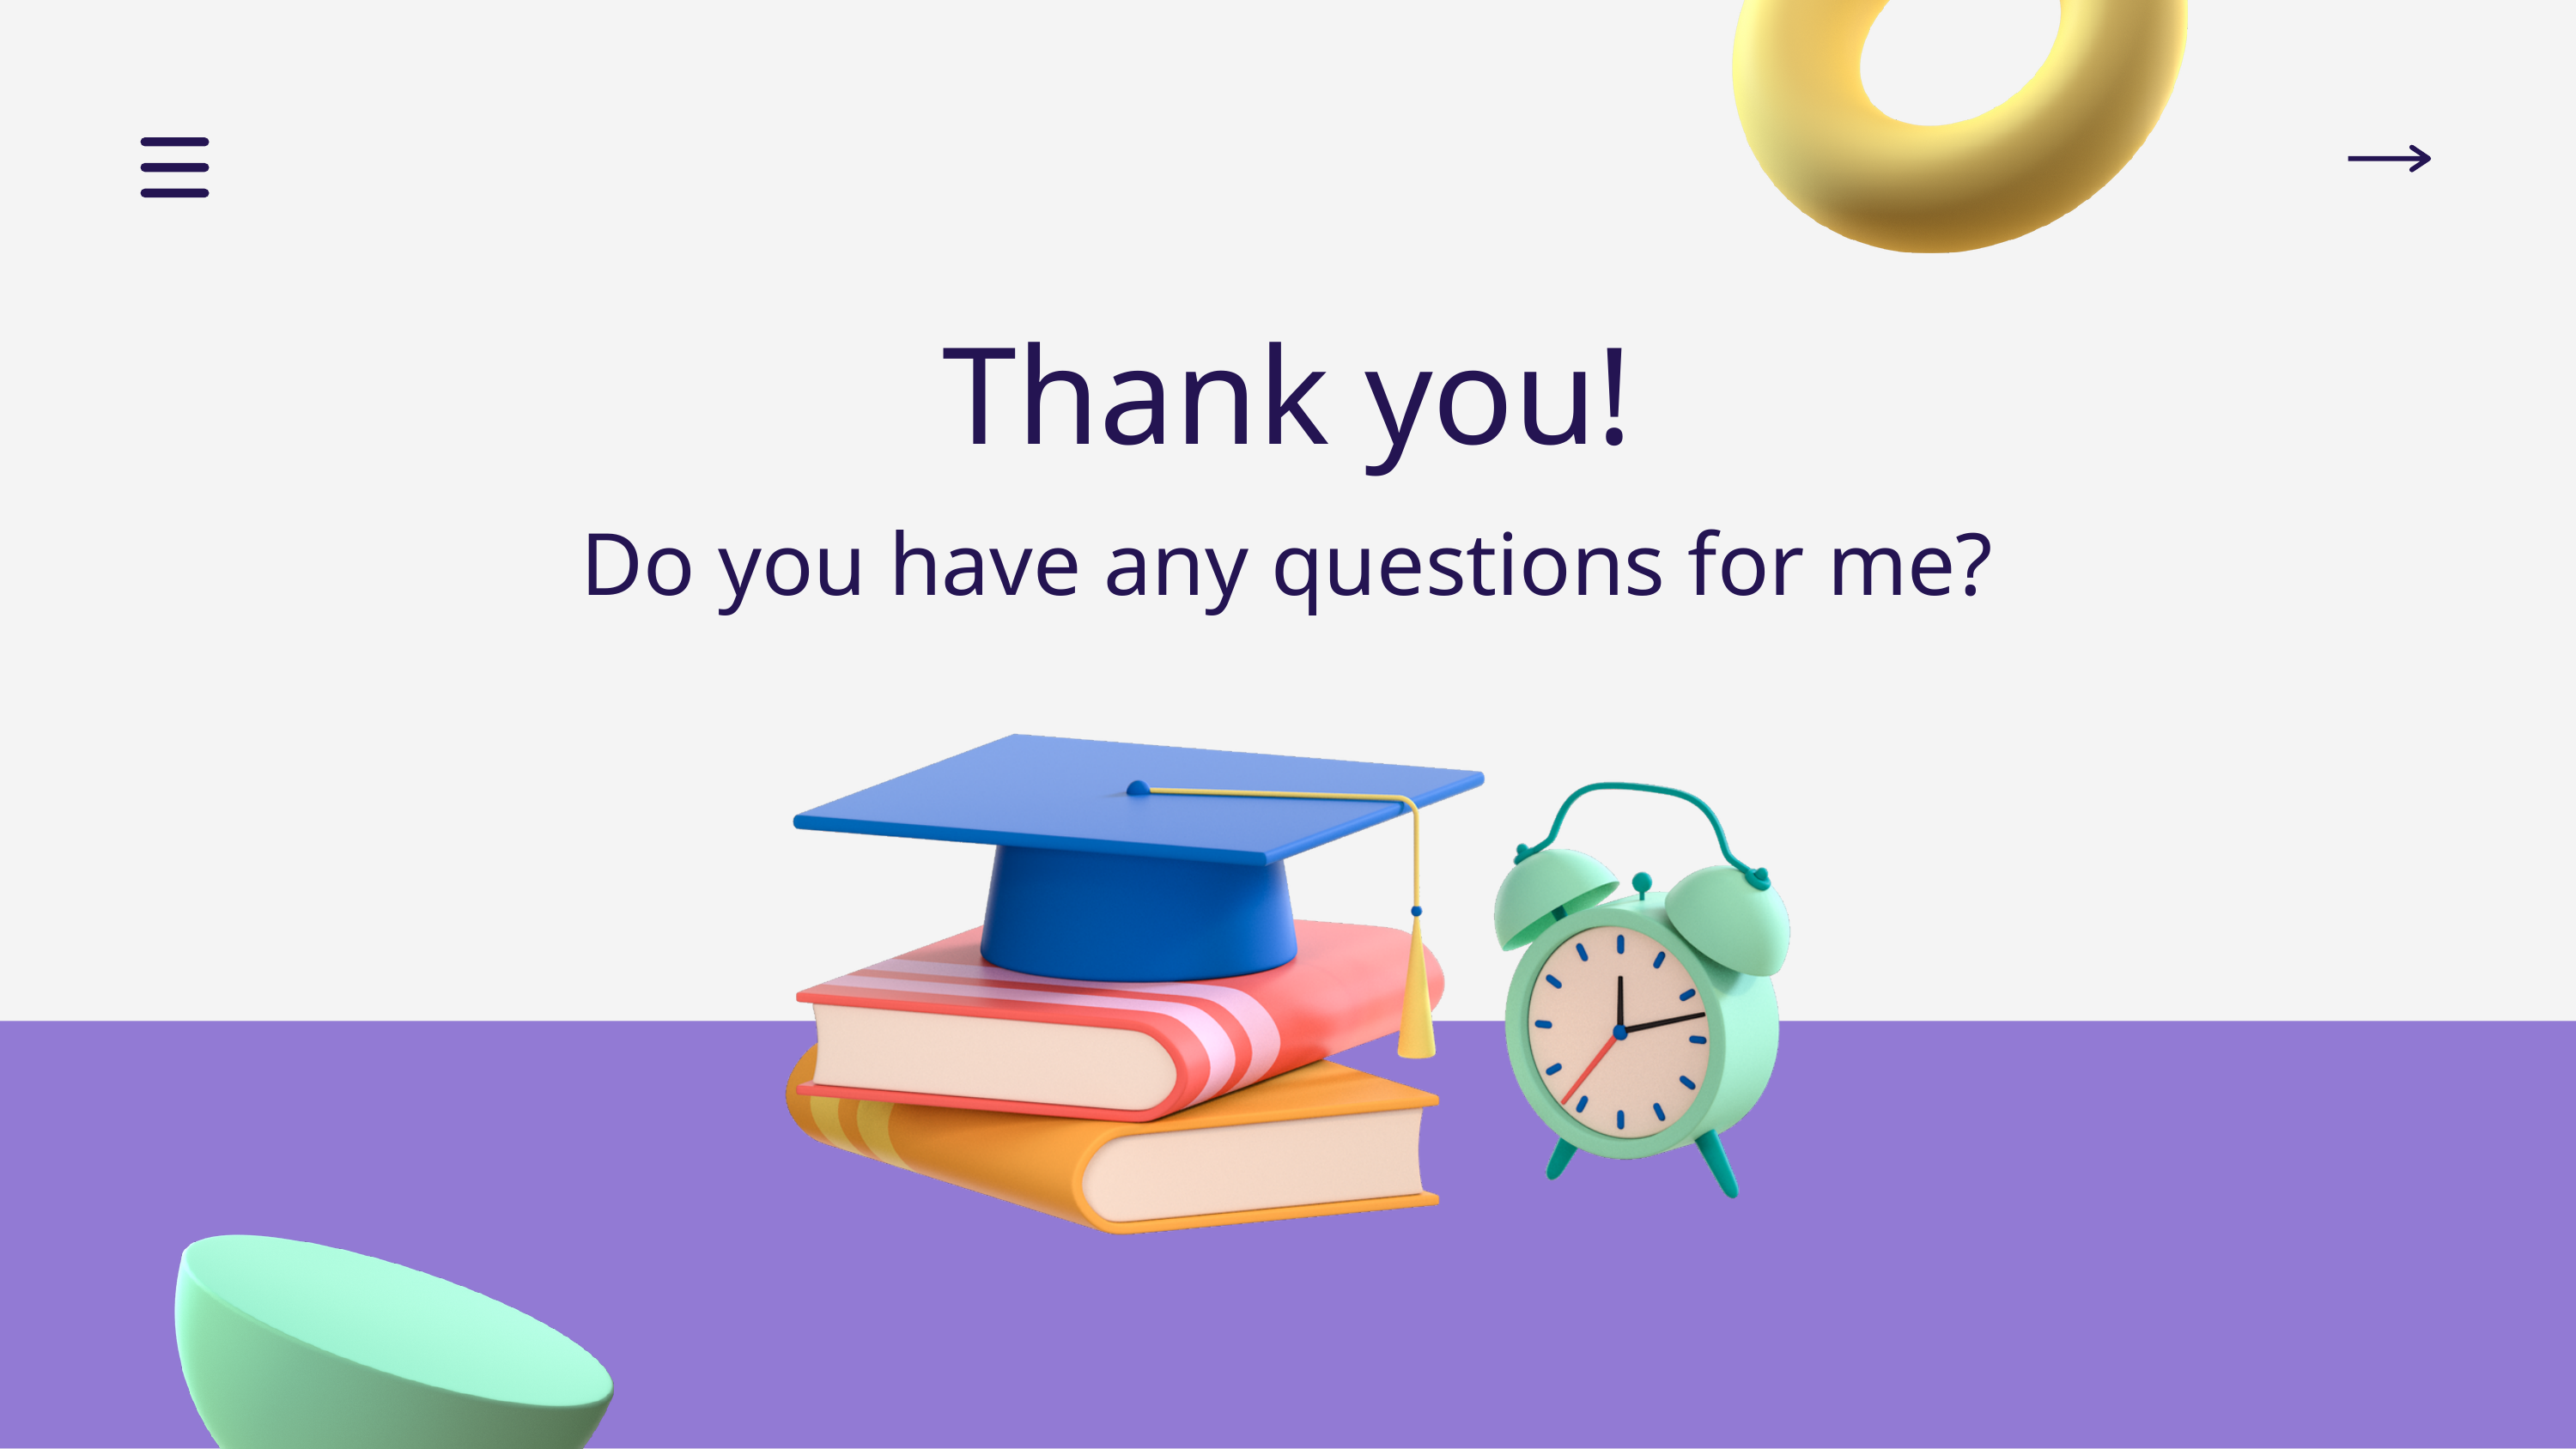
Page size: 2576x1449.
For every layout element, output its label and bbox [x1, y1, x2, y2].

text_box [0, 1021, 2576, 1449]
text_box [403, 333, 2173, 621]
picture [174, 1234, 614, 1449]
picture [785, 733, 1791, 1235]
text_box [144, 141, 205, 200]
picture [1732, 0, 2188, 253]
text_box [2348, 144, 2432, 173]
